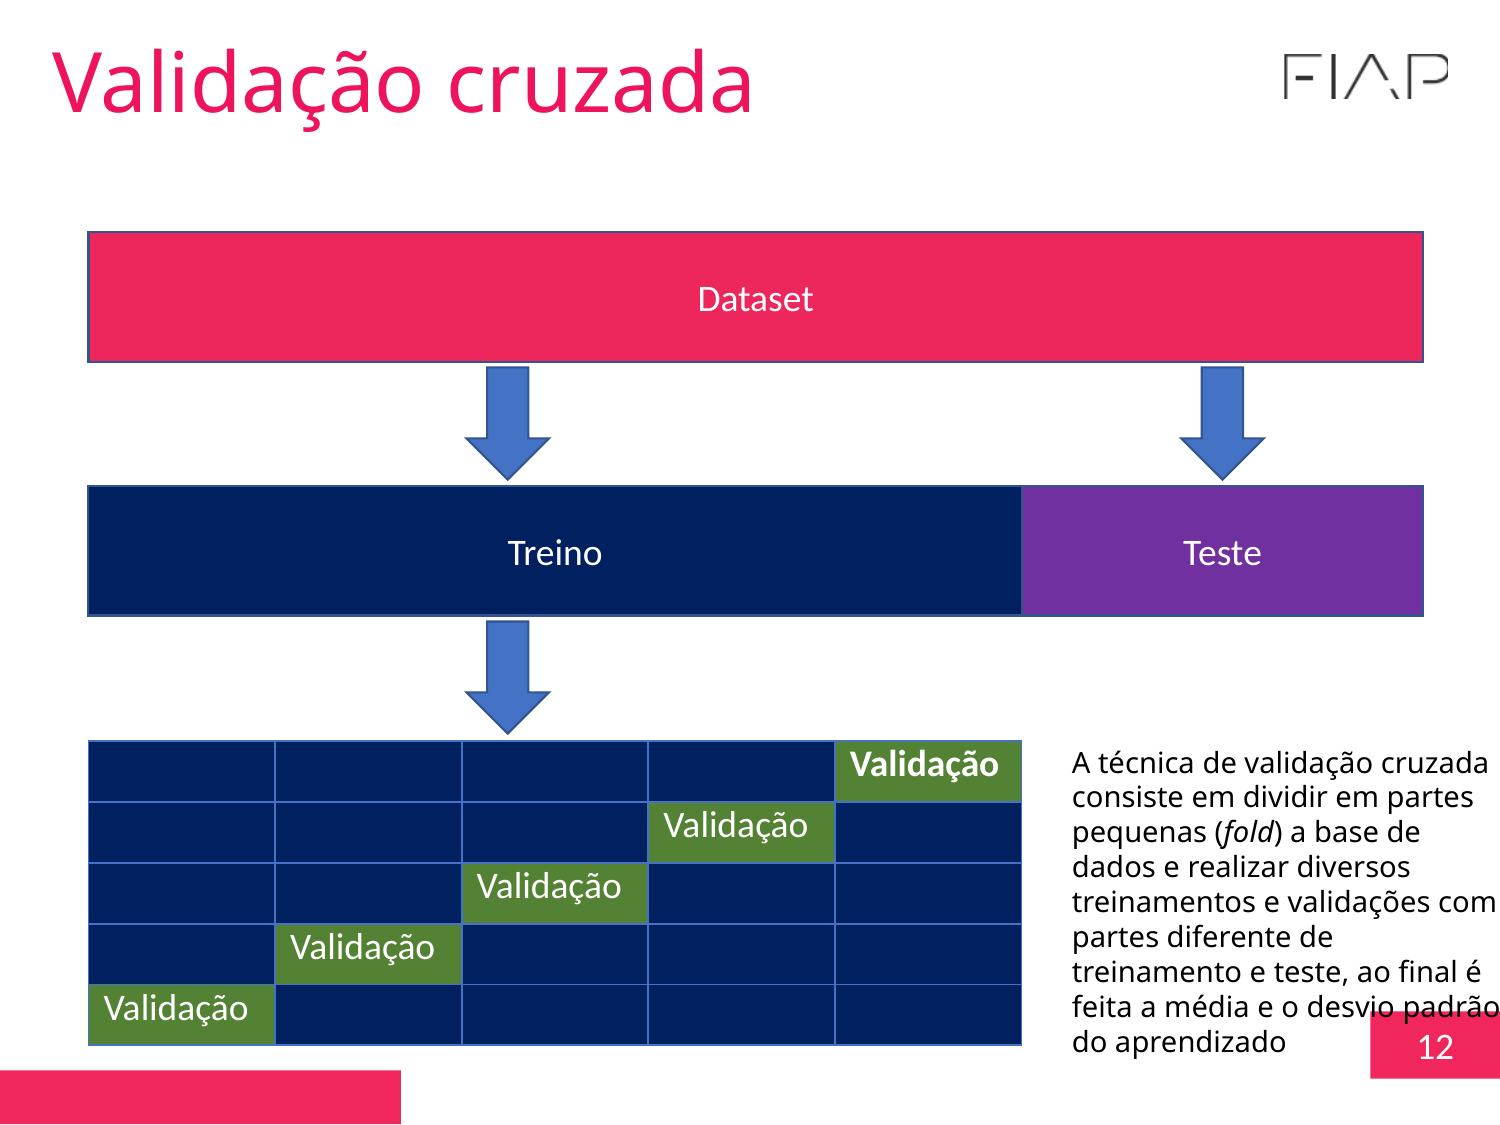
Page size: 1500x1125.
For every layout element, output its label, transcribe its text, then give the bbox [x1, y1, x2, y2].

table_cell Validação [276, 925, 461, 984]
table_cell [463, 803, 647, 862]
text_box [463, 366, 552, 482]
table_cell [463, 925, 647, 984]
table_header [89, 742, 274, 801]
table_header Validação [836, 742, 1021, 801]
table_cell [836, 803, 1021, 862]
table_header [276, 742, 461, 801]
table_cell [89, 803, 274, 862]
table_cell [89, 864, 274, 923]
table_cell [649, 925, 834, 984]
table_header [649, 742, 834, 801]
table_cell [463, 985, 647, 1044]
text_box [88, 485, 1424, 616]
table_header [463, 742, 647, 801]
text_box Validação cruzada [37, 21, 1075, 137]
table_cell [89, 925, 274, 984]
table_cell [836, 925, 1021, 984]
text_box A técnica de validação cruzada consiste em dividir em partes pequenas (fold) a base de dados e realizar diversos treinamentos e validações com partes diferente de treinamento e teste, ao final é feita a média e o desvio padrão do aprendizado [1057, 736, 1500, 1066]
table_cell Validação [463, 864, 647, 923]
table_cell [276, 803, 461, 862]
text_box Dataset [87, 231, 1424, 363]
table_cell Validação [649, 803, 834, 862]
table_cell [649, 864, 834, 923]
table_cell [276, 985, 461, 1044]
table_cell [649, 985, 834, 1044]
table_cell [276, 864, 461, 923]
text_box [463, 620, 552, 736]
table_cell Validação [89, 985, 274, 1044]
table_cell [836, 985, 1021, 1044]
table_cell [836, 864, 1021, 923]
text_box [1178, 366, 1267, 482]
